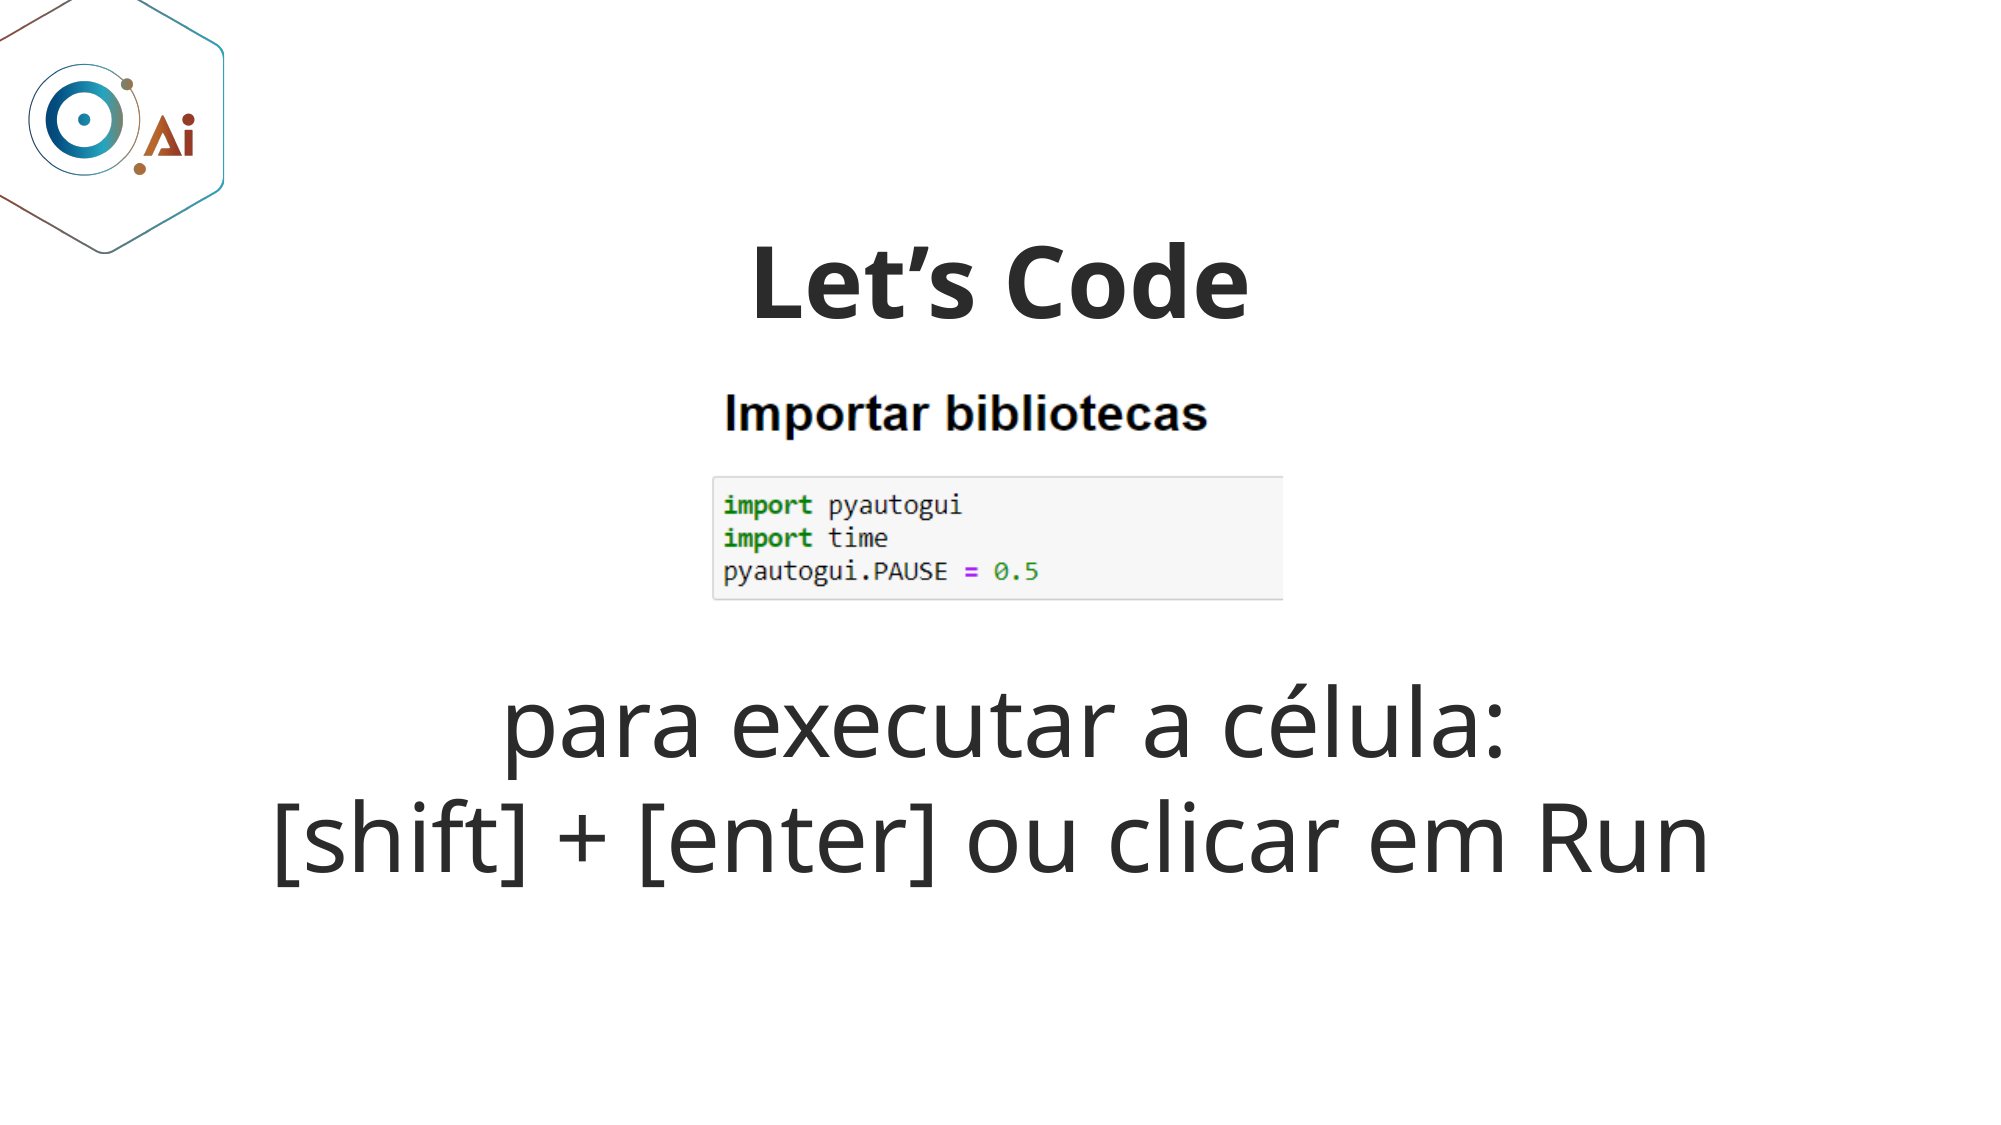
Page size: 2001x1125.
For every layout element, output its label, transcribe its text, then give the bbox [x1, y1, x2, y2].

text_box para executar a célula: [shift] + [enter] ou clicar em Run [263, 654, 1721, 900]
picture [700, 379, 1284, 610]
picture [0, 0, 225, 254]
text_box Let’s Code [740, 211, 1260, 347]
